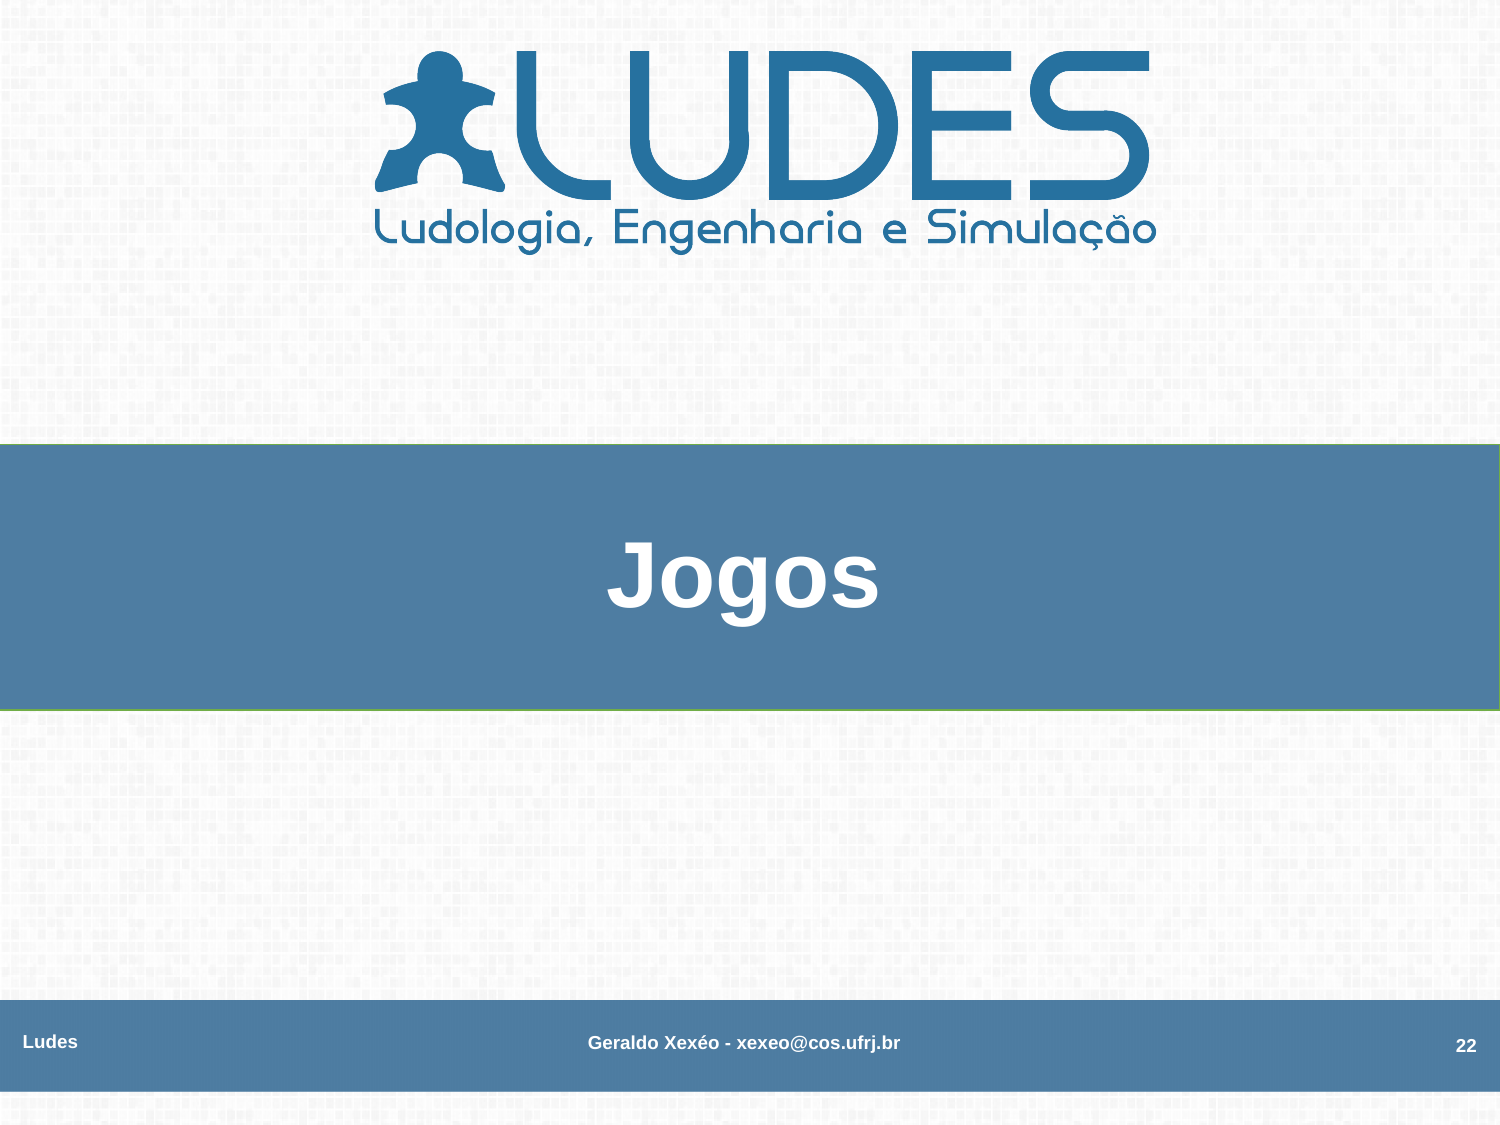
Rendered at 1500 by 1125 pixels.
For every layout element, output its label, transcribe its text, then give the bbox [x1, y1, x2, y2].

picture [0, 711, 1500, 1125]
slide_number Ludes [7, 1017, 203, 1066]
slide_number 22 [1297, 1021, 1492, 1069]
footer Geraldo Xexéo - xexeo@cos.ufrj.br [526, 1018, 962, 1066]
title Jogos [97, 444, 1392, 711]
picture [0, 0, 1500, 444]
